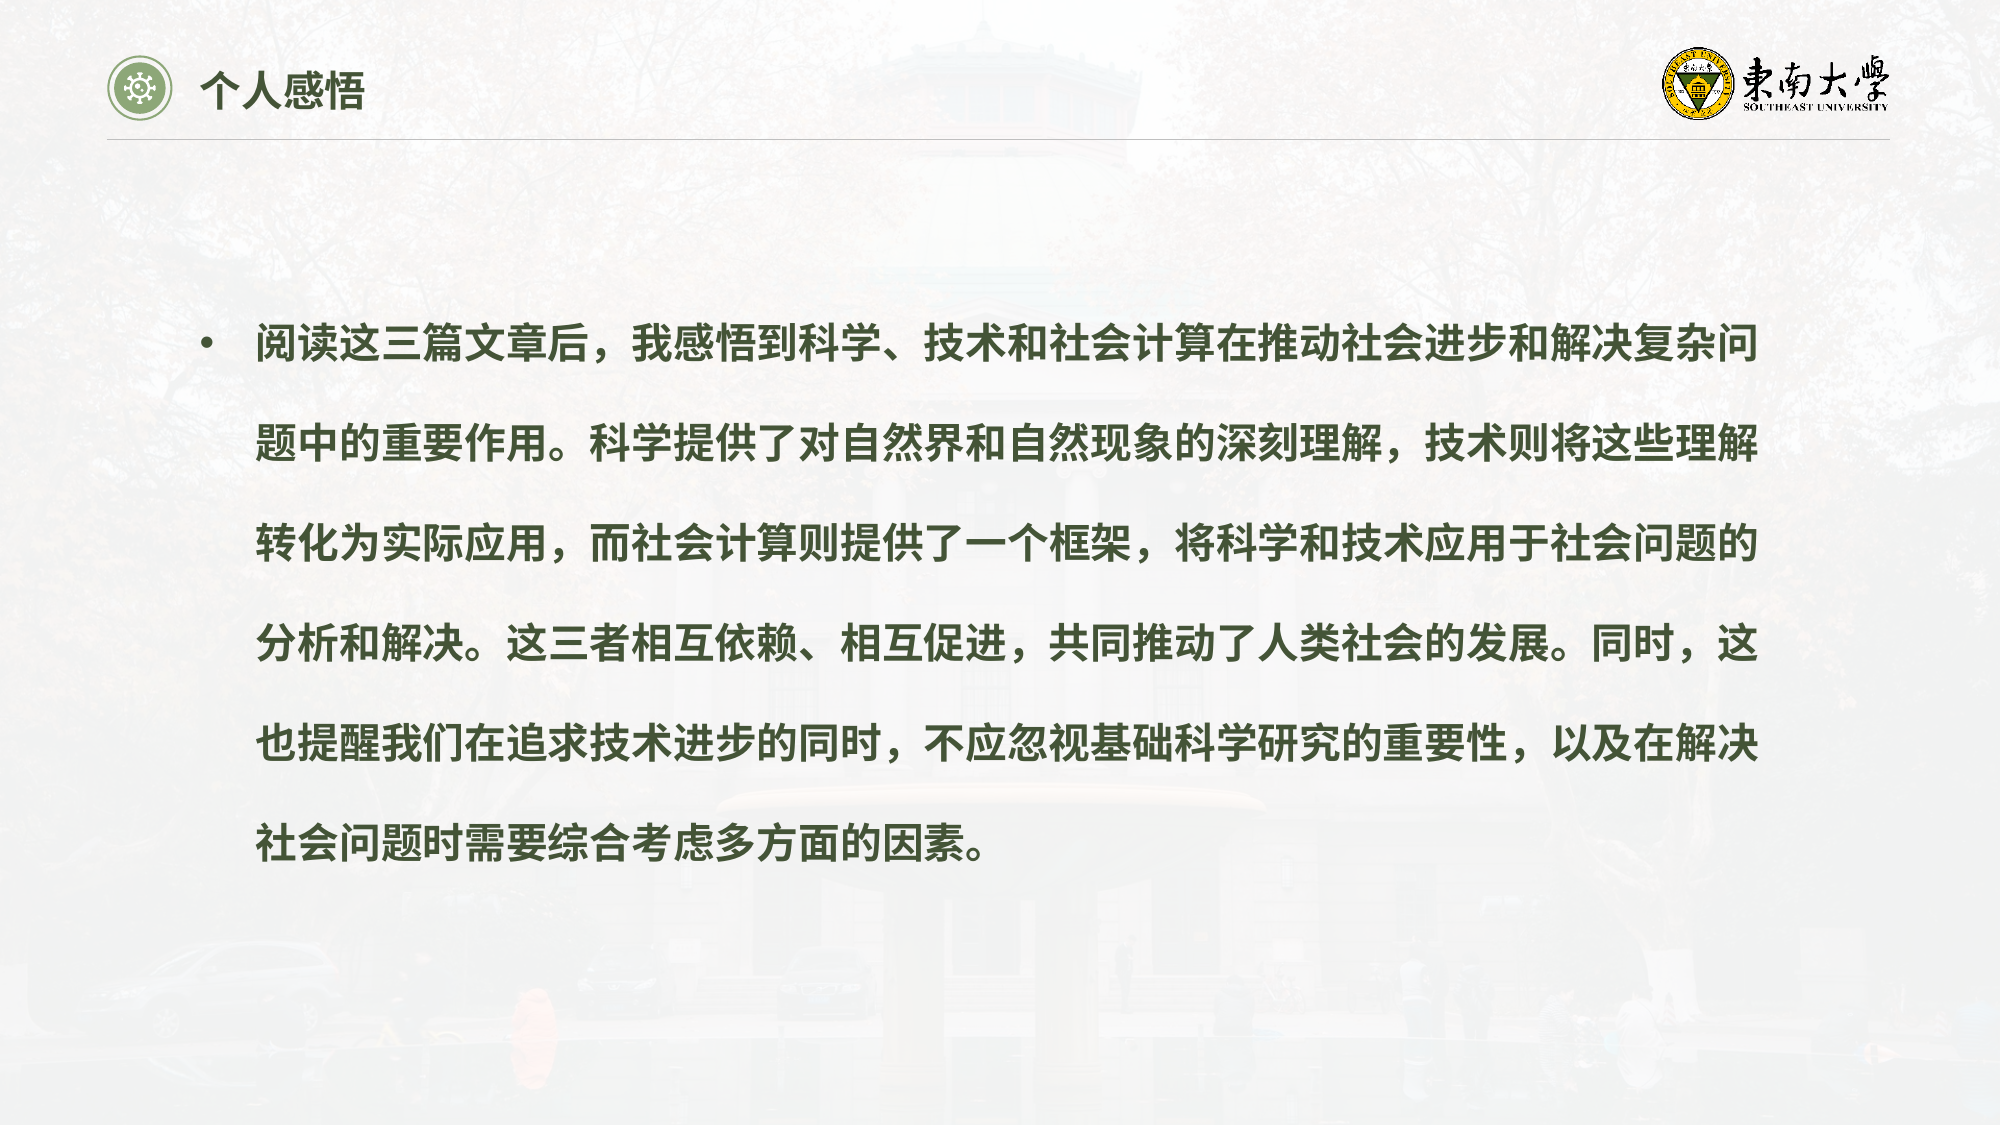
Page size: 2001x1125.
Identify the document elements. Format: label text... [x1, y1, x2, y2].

picture [1662, 47, 1889, 120]
text_box 阅读这三篇文章后，我感悟到科学、技术和社会计算在推动社会进步和解决复杂问题中的重要作用。科学提供了对自然界和自然现象的深刻理解，技术则将这些理解转化为实际应用，而社会计算则提供了一个框架，将科学和技术应用于社会问题的分析和解决。这三者相互依赖、相互促进，共同推动了人类社会的发展。同时，这也提醒我们在追求技术进步的同时，不应忽视基础科学研究的重要性，以及在解决社会问题时需要综合考虑多方面的因素。 [199, 259, 1780, 875]
list 个人感悟 [199, 56, 1663, 123]
